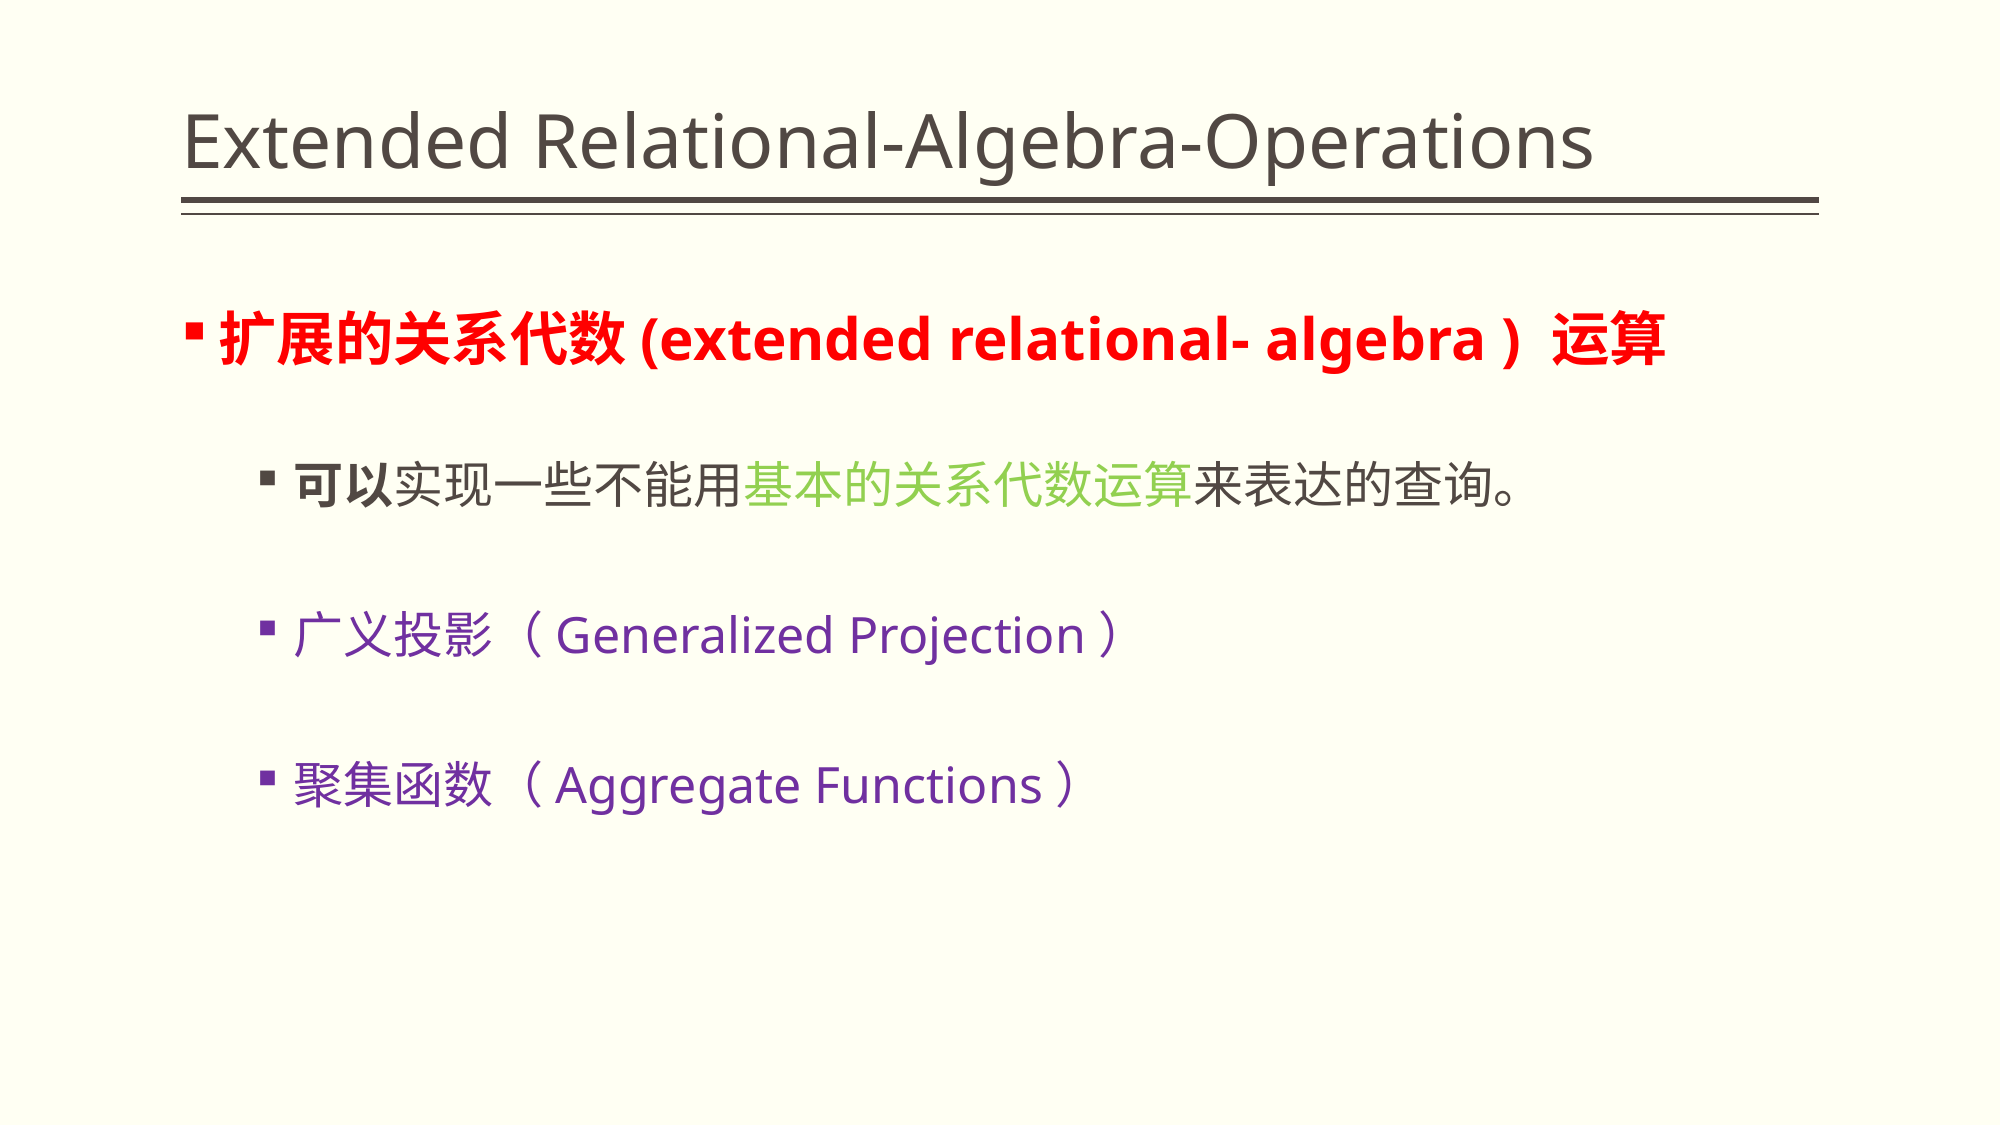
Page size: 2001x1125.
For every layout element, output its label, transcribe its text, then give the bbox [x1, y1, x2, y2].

list 扩展的关系代数(extended relational- algebra ) 运算 可以实现一些不能用基本的关系代数运算来表达的查询。 广义投影（Generalized Projection） 聚集函数（Aggregate Functions） [181, 302, 1819, 1083]
title Extended Relational-Algebra-Operations [181, 12, 1819, 193]
